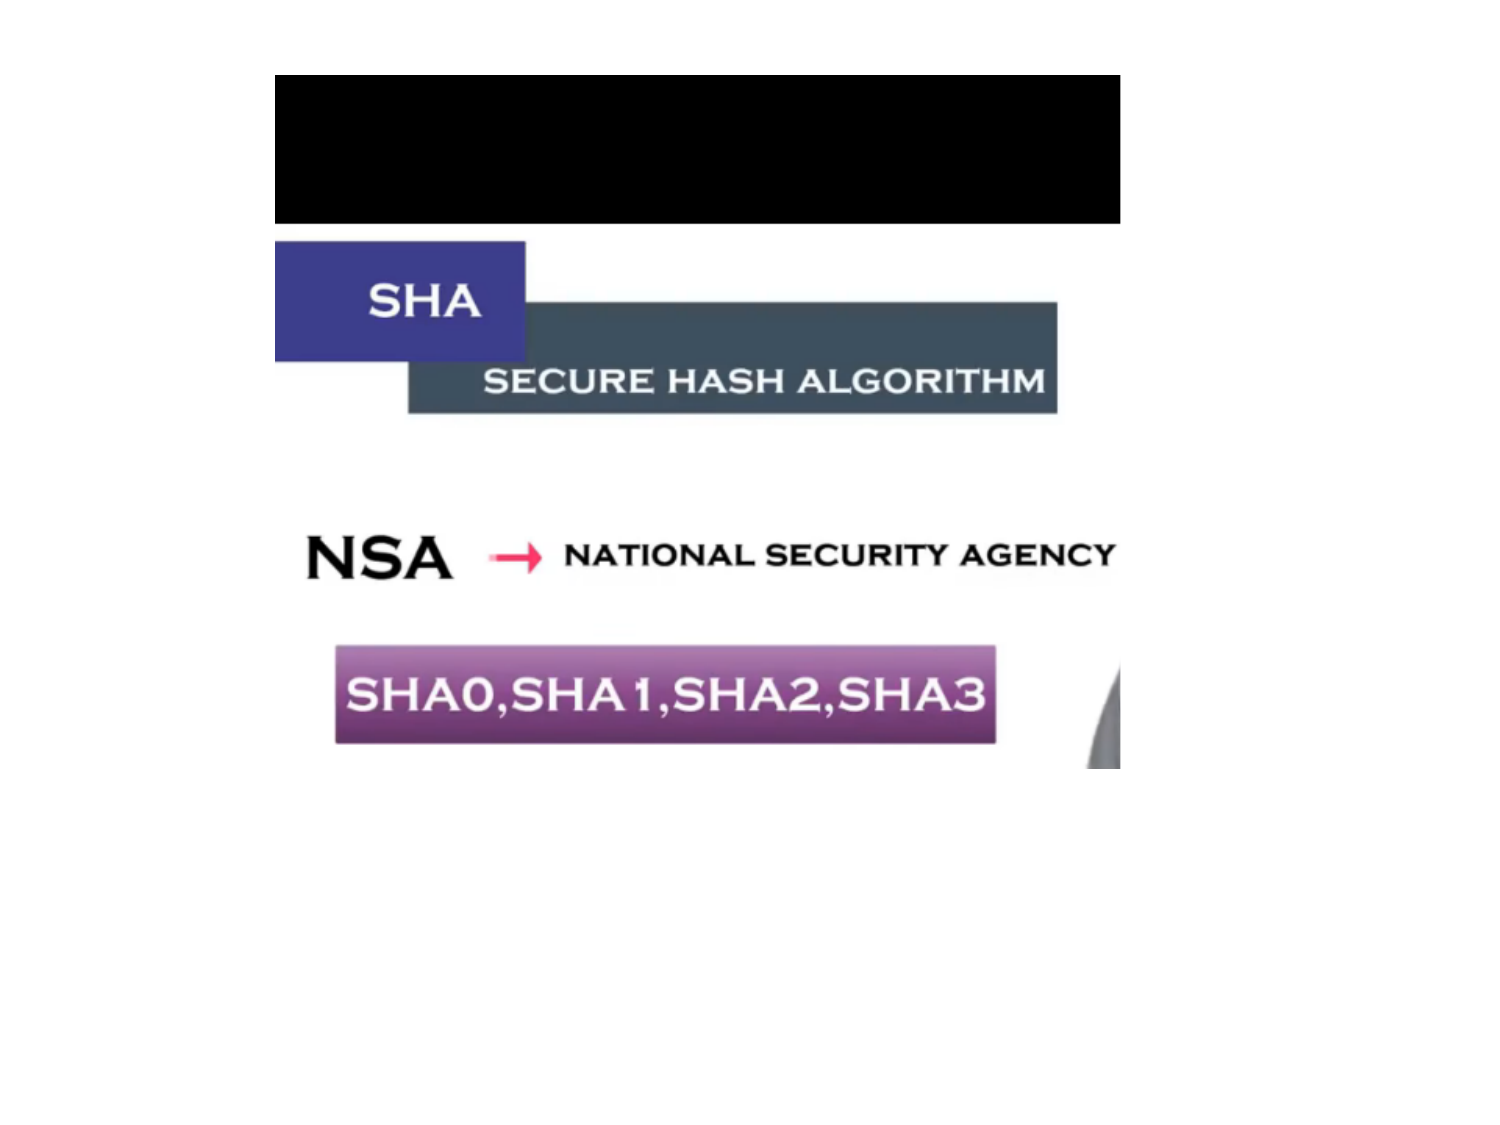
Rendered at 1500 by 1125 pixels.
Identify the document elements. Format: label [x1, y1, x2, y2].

picture [274, 74, 1121, 769]
